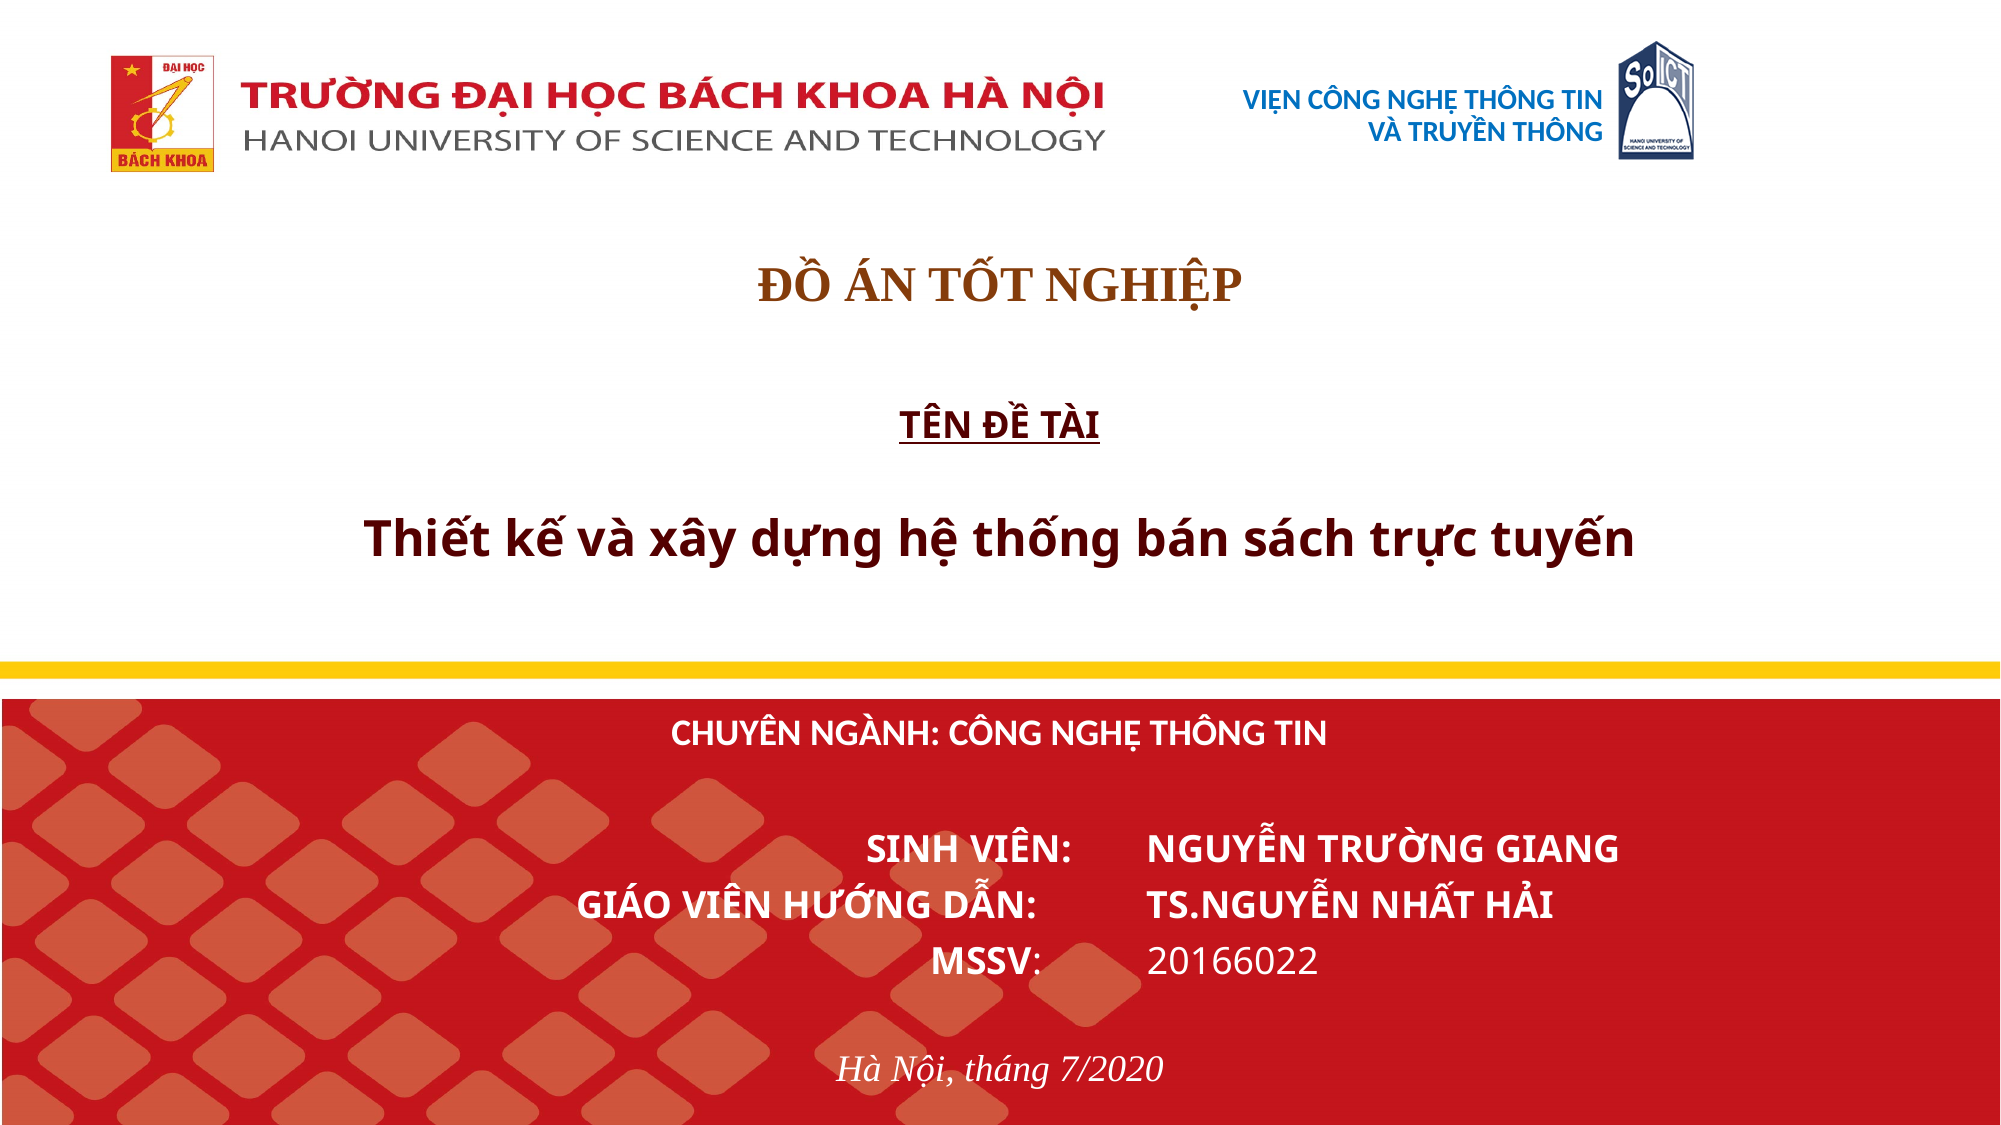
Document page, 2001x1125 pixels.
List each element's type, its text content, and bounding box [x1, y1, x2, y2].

text_box TÊN ĐỀ TÀI Thiết kế và xây dựng hệ thống bán sách trực tuyến [277, 368, 1723, 662]
title ĐỒ ÁN TỐT NGHIỆP [395, 230, 1605, 321]
text_box CHUYÊN NGÀNH: CÔNG NGHỆ THÔNG TIN [444, 706, 1556, 774]
subtitle SINH VIÊN: NGUYỄN TRƯỜNG GIANG GIÁO VIÊN HƯỚNG DẪN: TS.NGUYỄN NHẤT HẢI MSSV: 20166022 [531, 822, 1643, 993]
picture [0, 0, 2001, 1125]
text_box VIỆN CÔNG NGHỆ THÔNG TIN VÀ TRUYỀN THÔNG [1204, 77, 1618, 159]
text_box Hà Nội, tháng 7/2020 [437, 1041, 1563, 1125]
